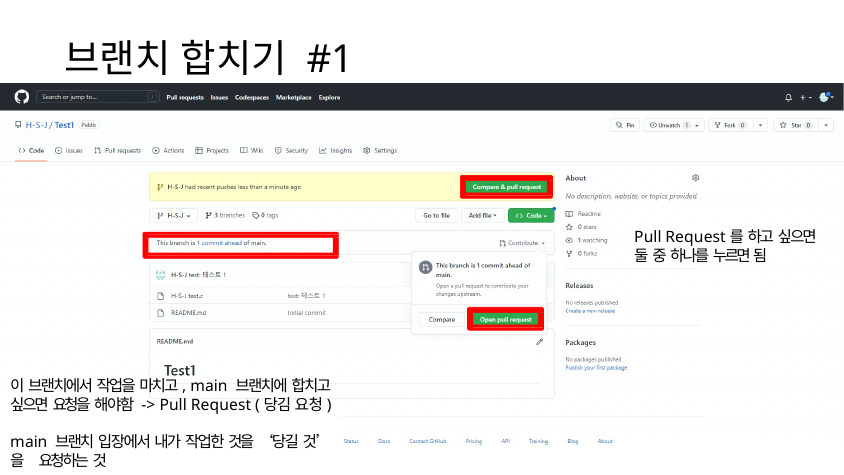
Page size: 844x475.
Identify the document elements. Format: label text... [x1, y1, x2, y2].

text_box 브랜치 합치기 #1 [0, 0, 417, 80]
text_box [142, 231, 340, 259]
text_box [0, 83, 844, 475]
